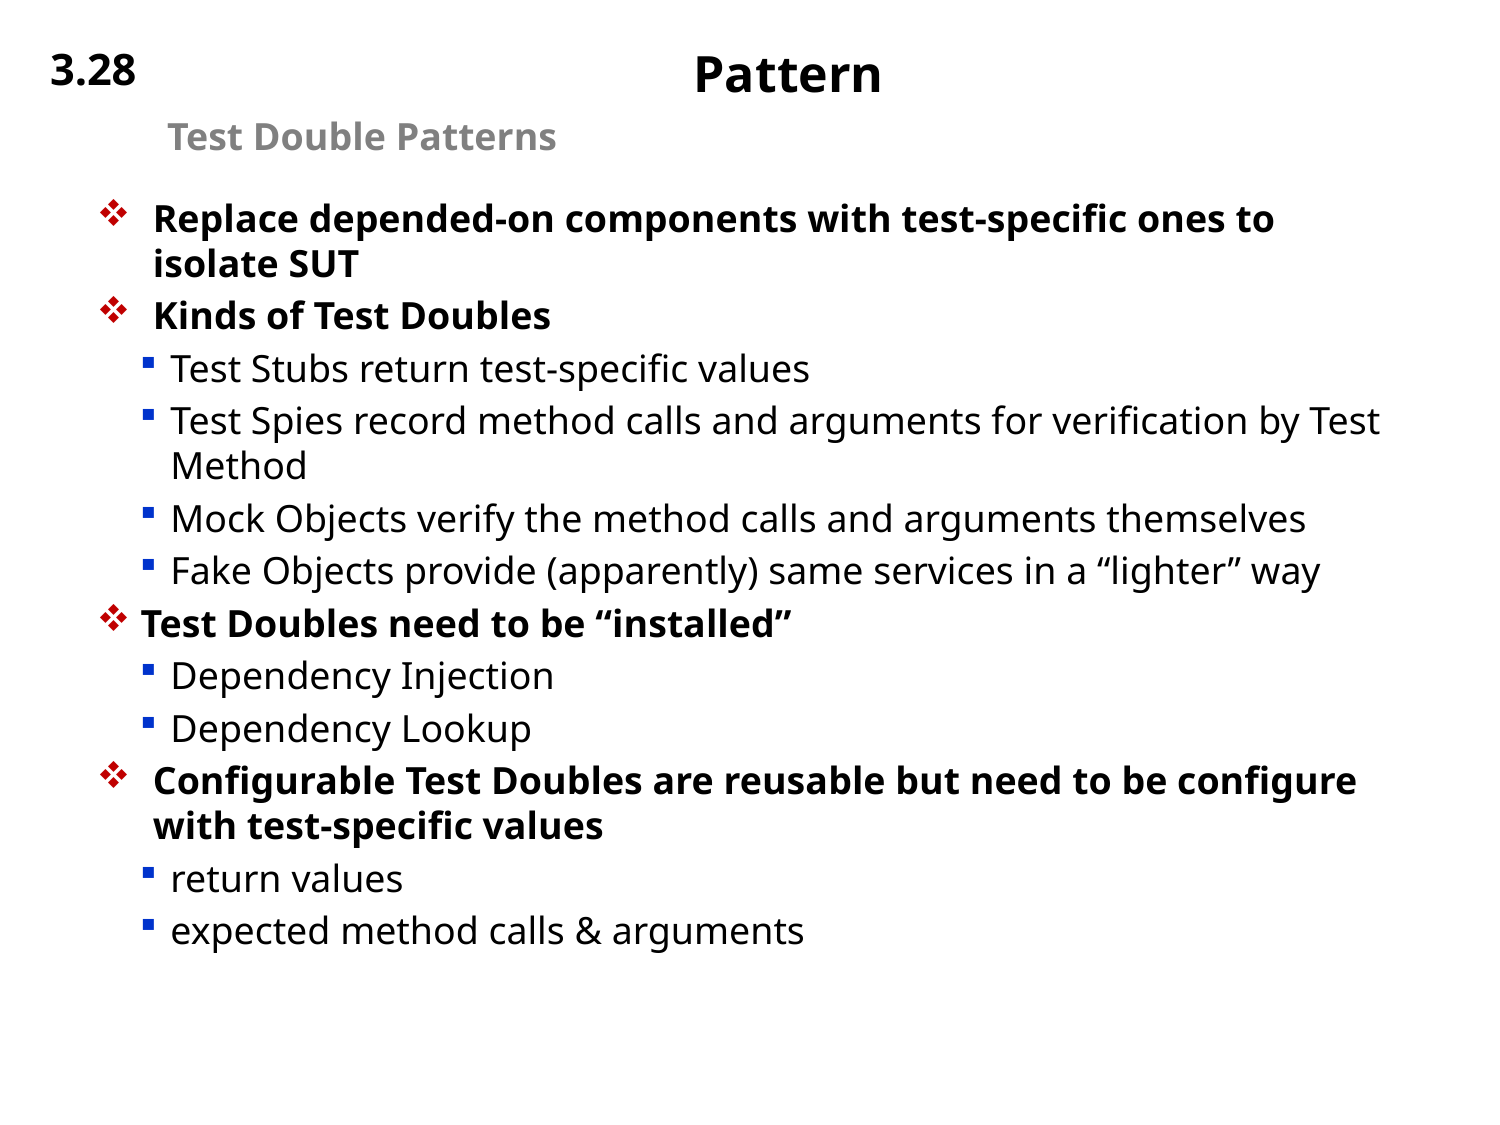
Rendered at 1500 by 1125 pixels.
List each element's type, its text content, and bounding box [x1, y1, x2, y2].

list 3.28 [35, 35, 153, 106]
list Replace depended-on components with test-specific ones to isolate SUT Kinds of Test Doubles Test Stubs return test-specific values Test Spies record method calls and arguments for verification by Test Method Mock Objects verify the method calls and arguments themselves Fake Objects provide (apparently) same services in a “lighter” way Test Doubles need to be “installed” Dependency Injection Dependency Lookup Configurable Test Doubles are reusable but need to be configure with test-specific values return values expected method calls & arguments [82, 187, 1418, 1067]
title Pattern [153, 35, 1425, 105]
list Test Double Patterns [152, 105, 1500, 164]
